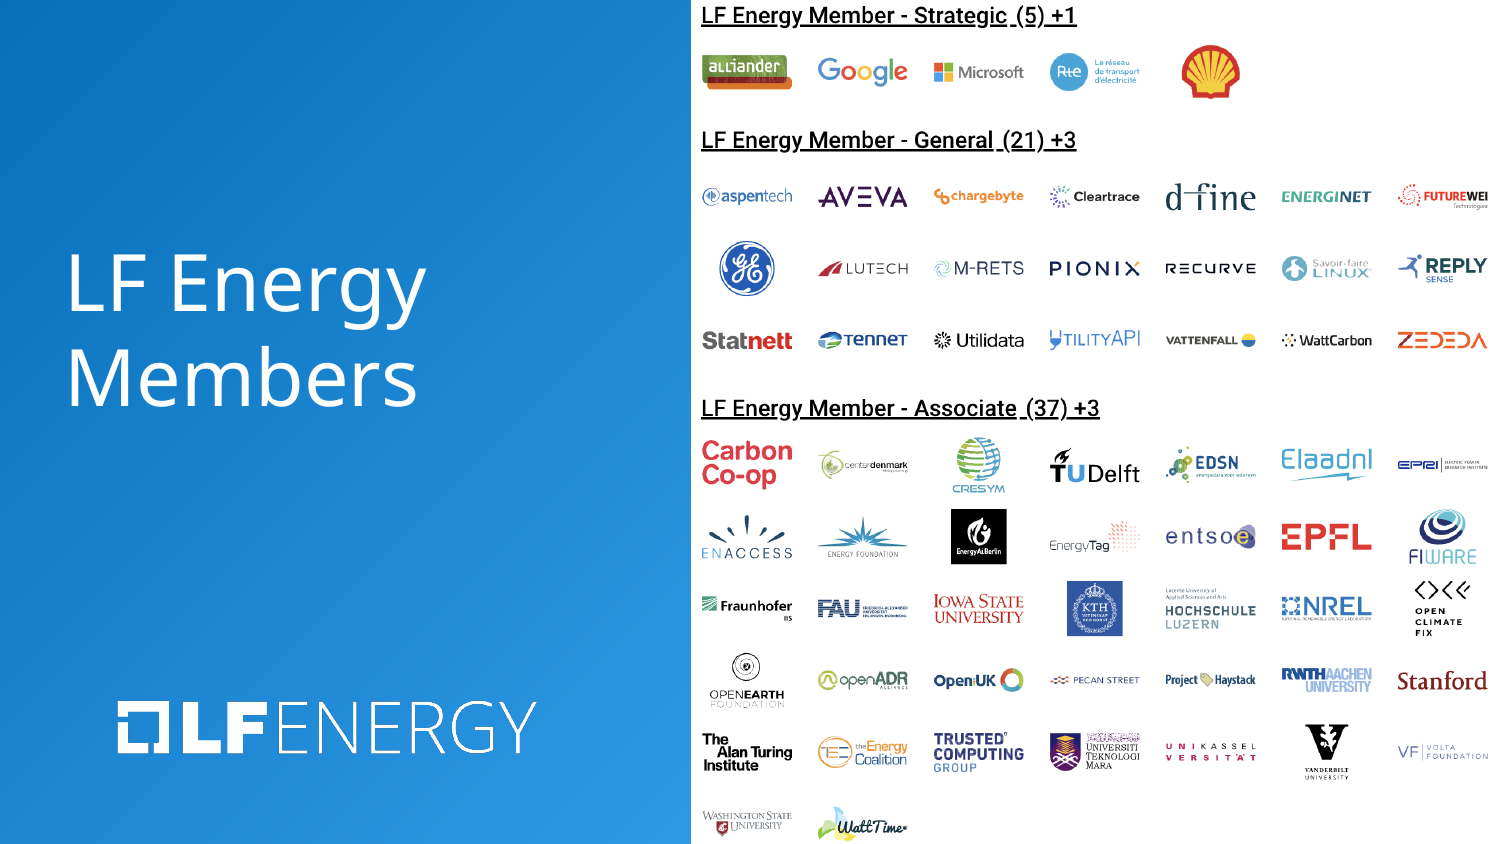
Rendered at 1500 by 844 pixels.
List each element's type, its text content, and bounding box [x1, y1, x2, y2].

picture [690, 0, 1500, 844]
title LF Energy Members [49, 216, 575, 528]
picture [115, 694, 539, 760]
